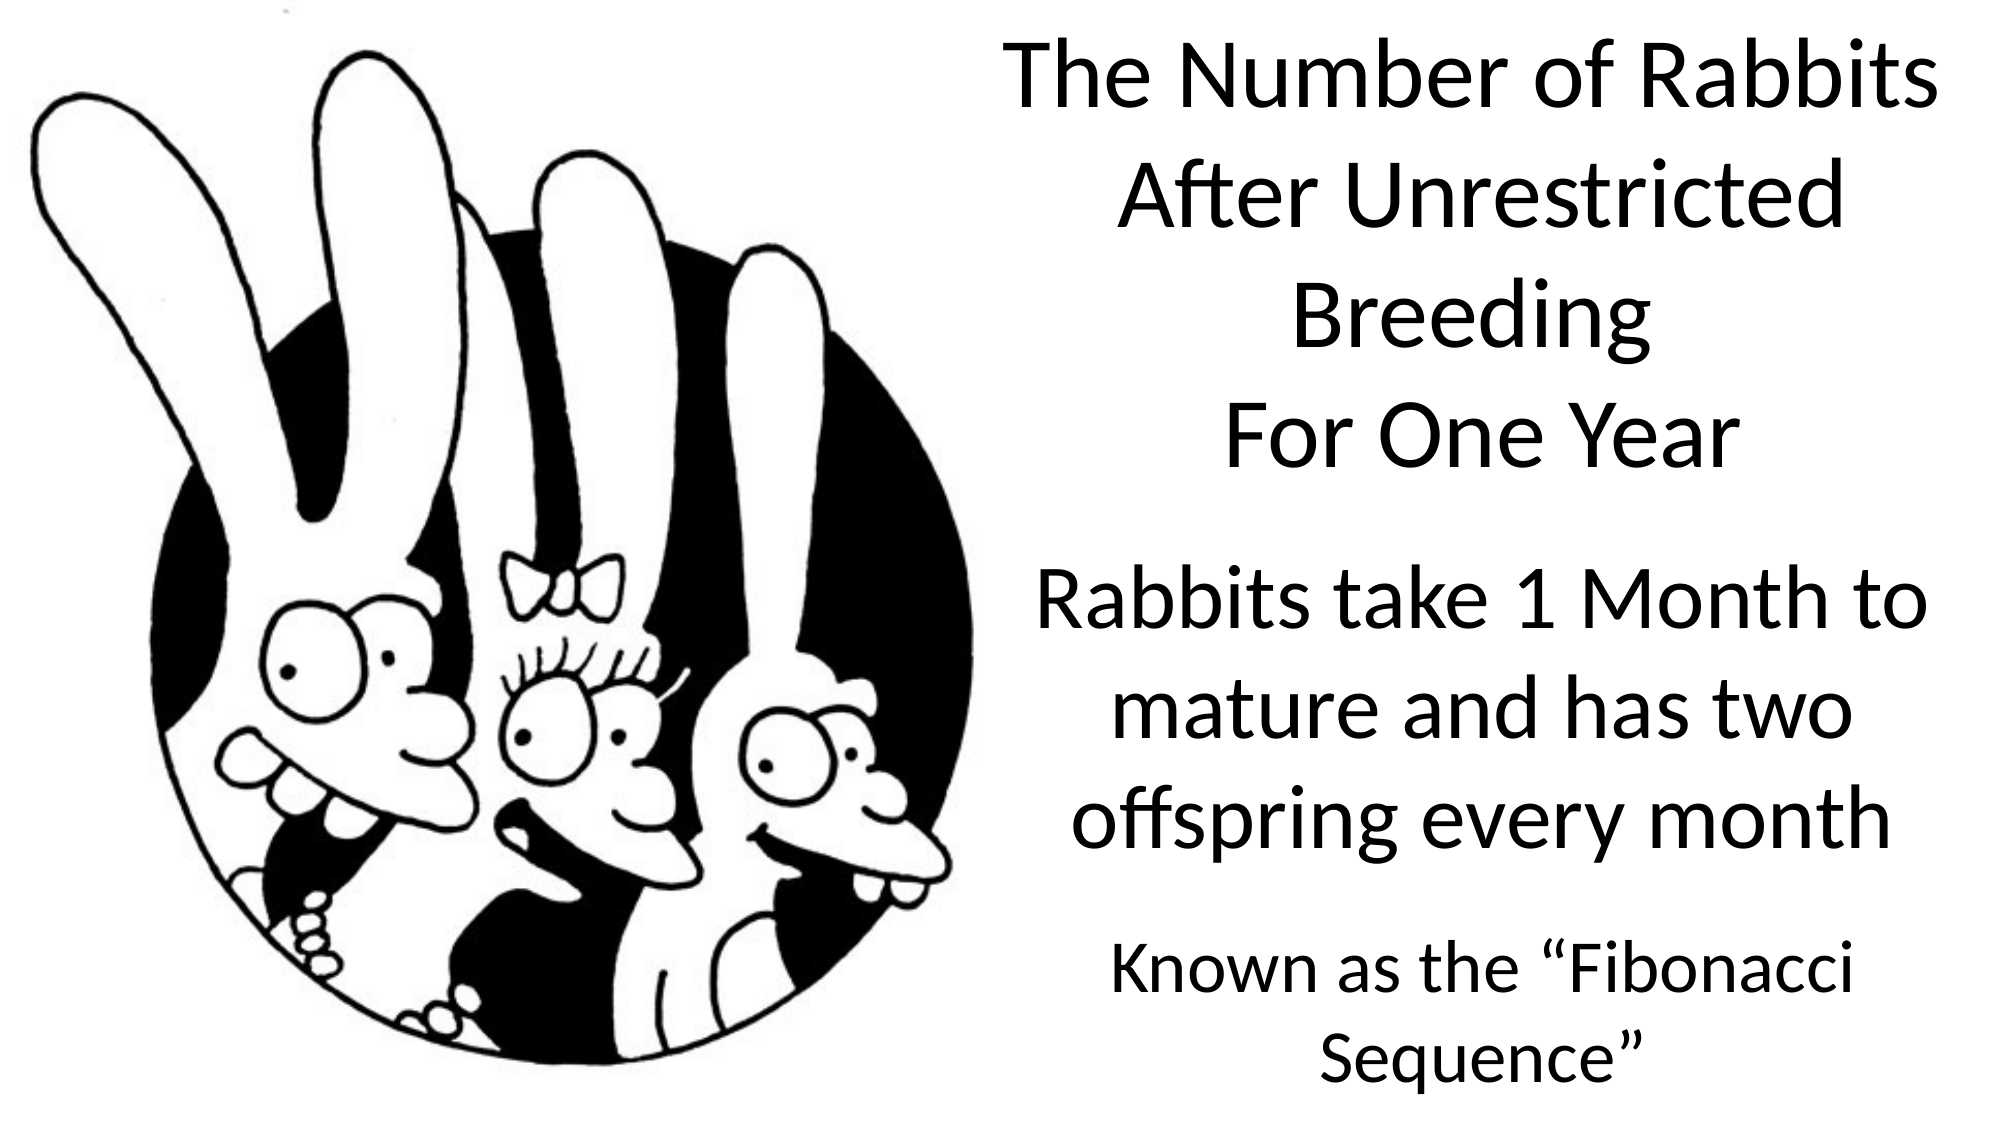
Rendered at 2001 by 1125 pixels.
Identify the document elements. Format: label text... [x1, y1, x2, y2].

text_box The Number of Rabbits After Unrestricted Breeding For One Year Rabbits take 1 Month to mature and has two offspring every month Known as the “Fibonacci Sequence” [1034, 0, 2000, 1105]
picture [0, 0, 1034, 1125]
